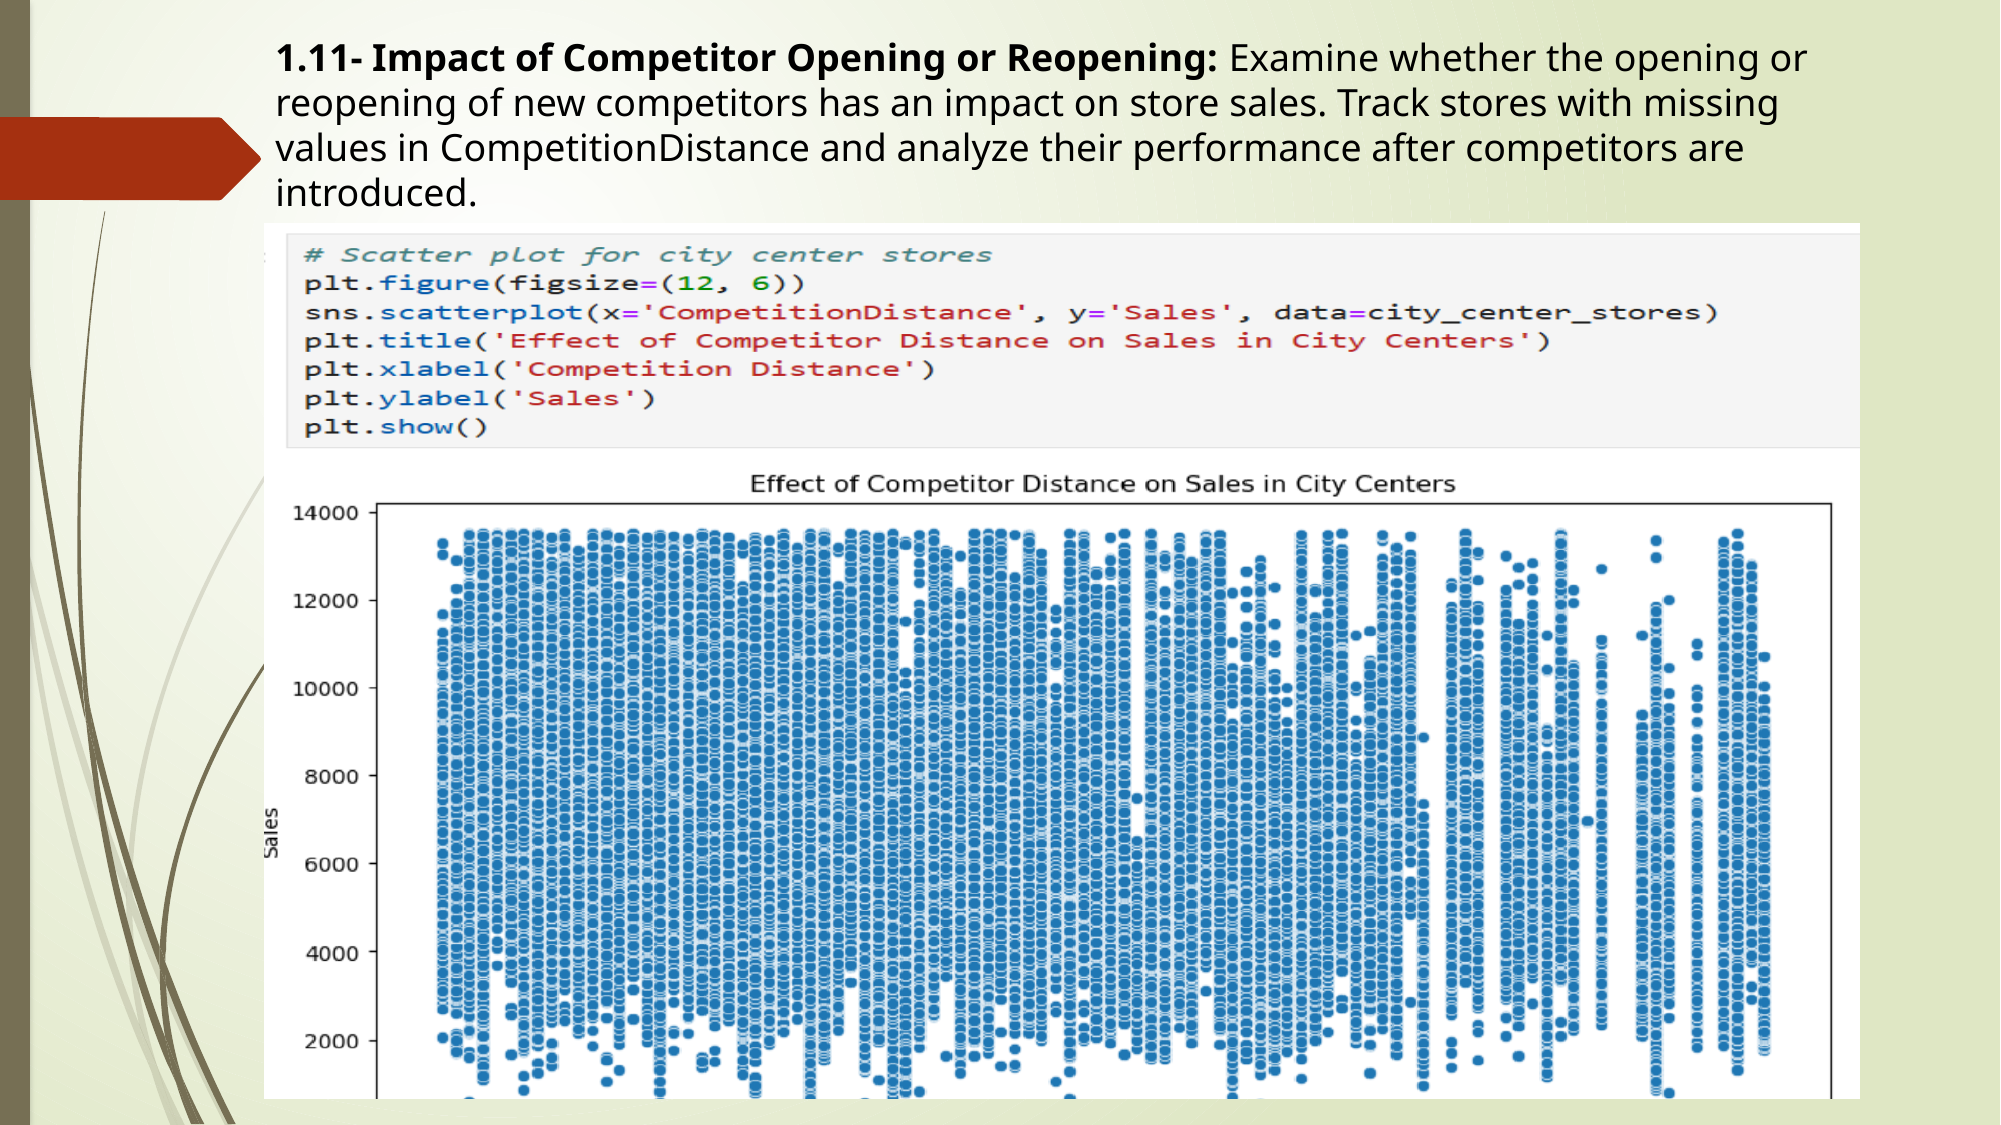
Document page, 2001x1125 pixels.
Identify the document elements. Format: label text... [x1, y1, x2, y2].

text_box 1.11- Impact of Competitor Opening or Reopening: Examine whether the opening or reopening of new competitors has an impact on store sales. Track stores with missing values in CompetitionDistance and analyze their performance after competitors are introduced. [260, 26, 1829, 222]
picture [264, 223, 1860, 1099]
